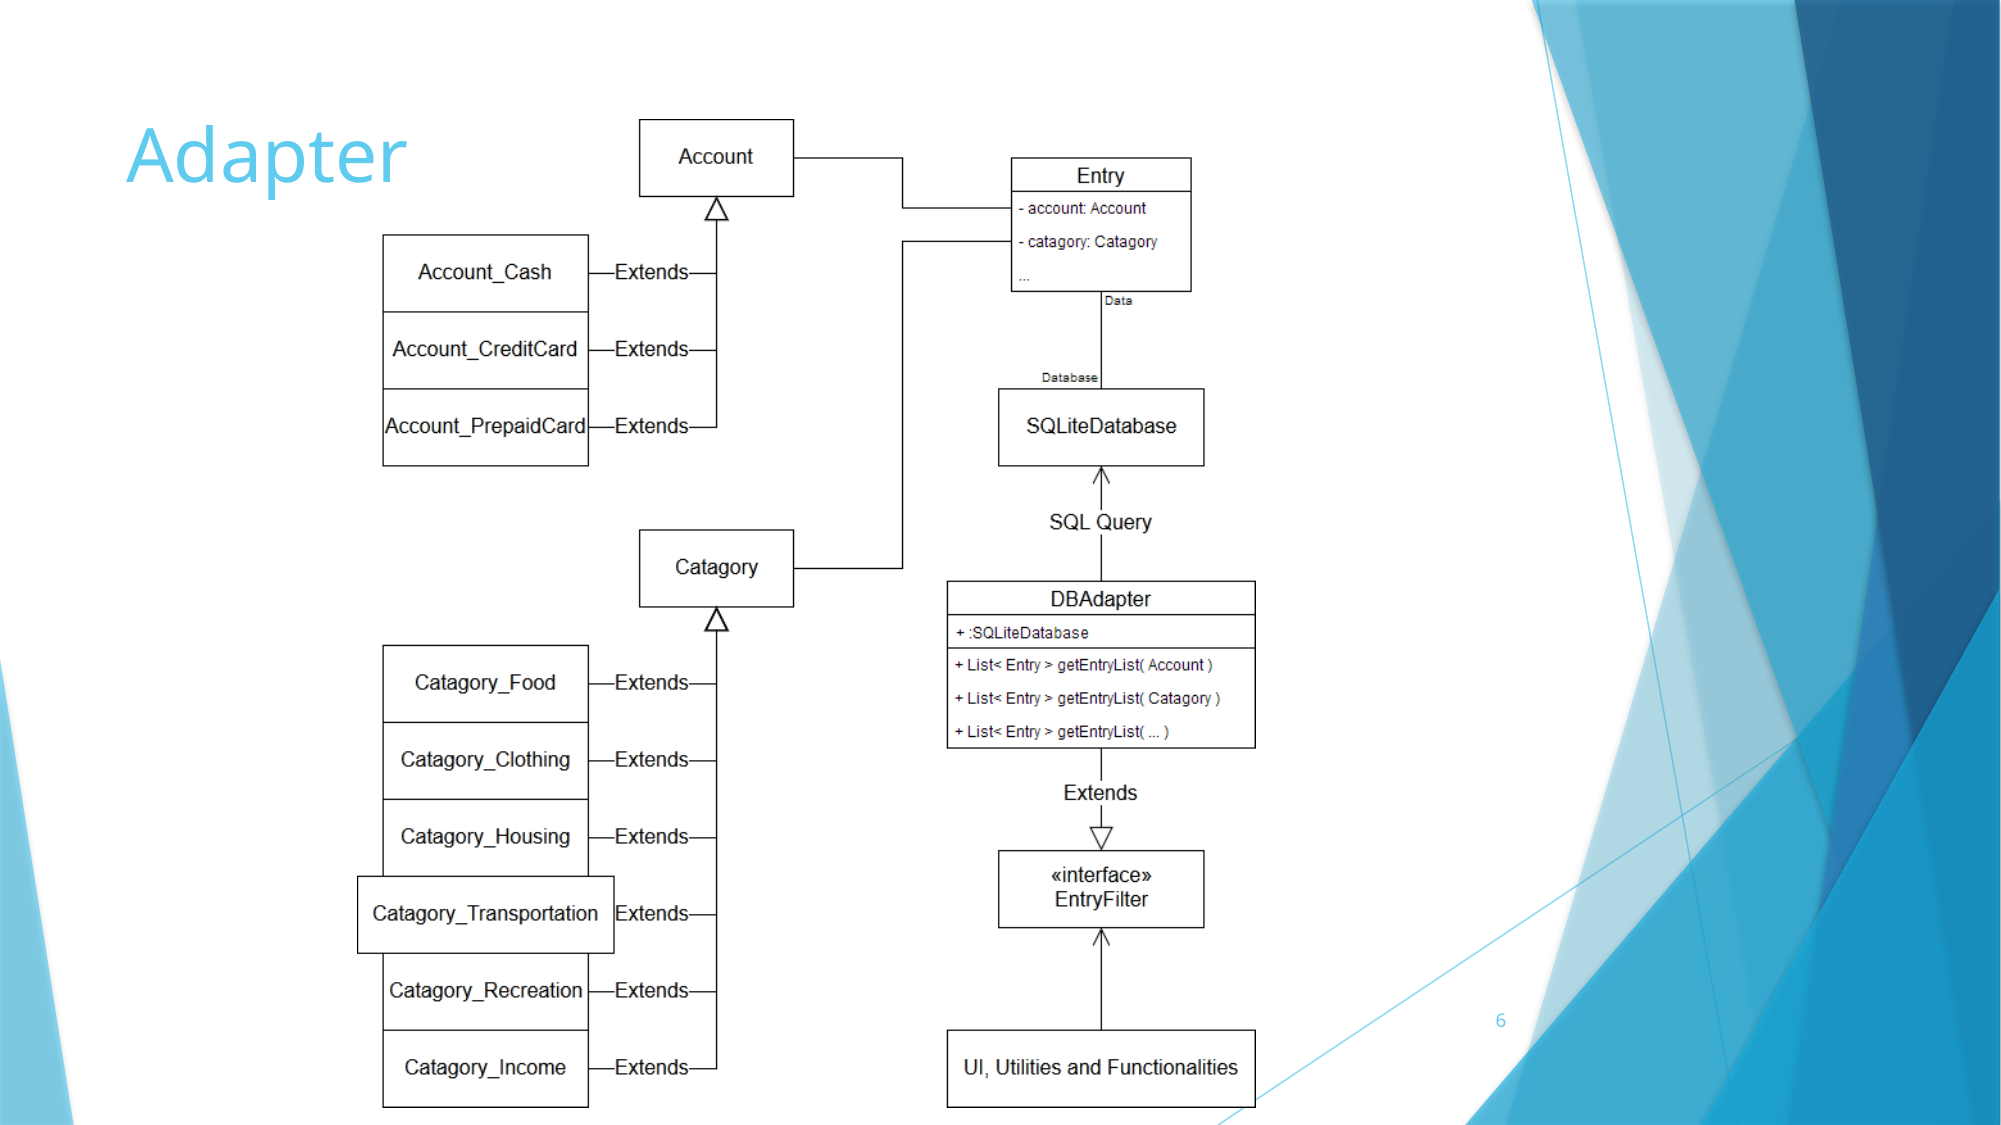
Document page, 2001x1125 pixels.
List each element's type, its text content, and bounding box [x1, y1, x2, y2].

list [357, 119, 1257, 1109]
slide_number 6 [1409, 991, 1522, 1051]
title Adapter [111, 99, 1522, 317]
